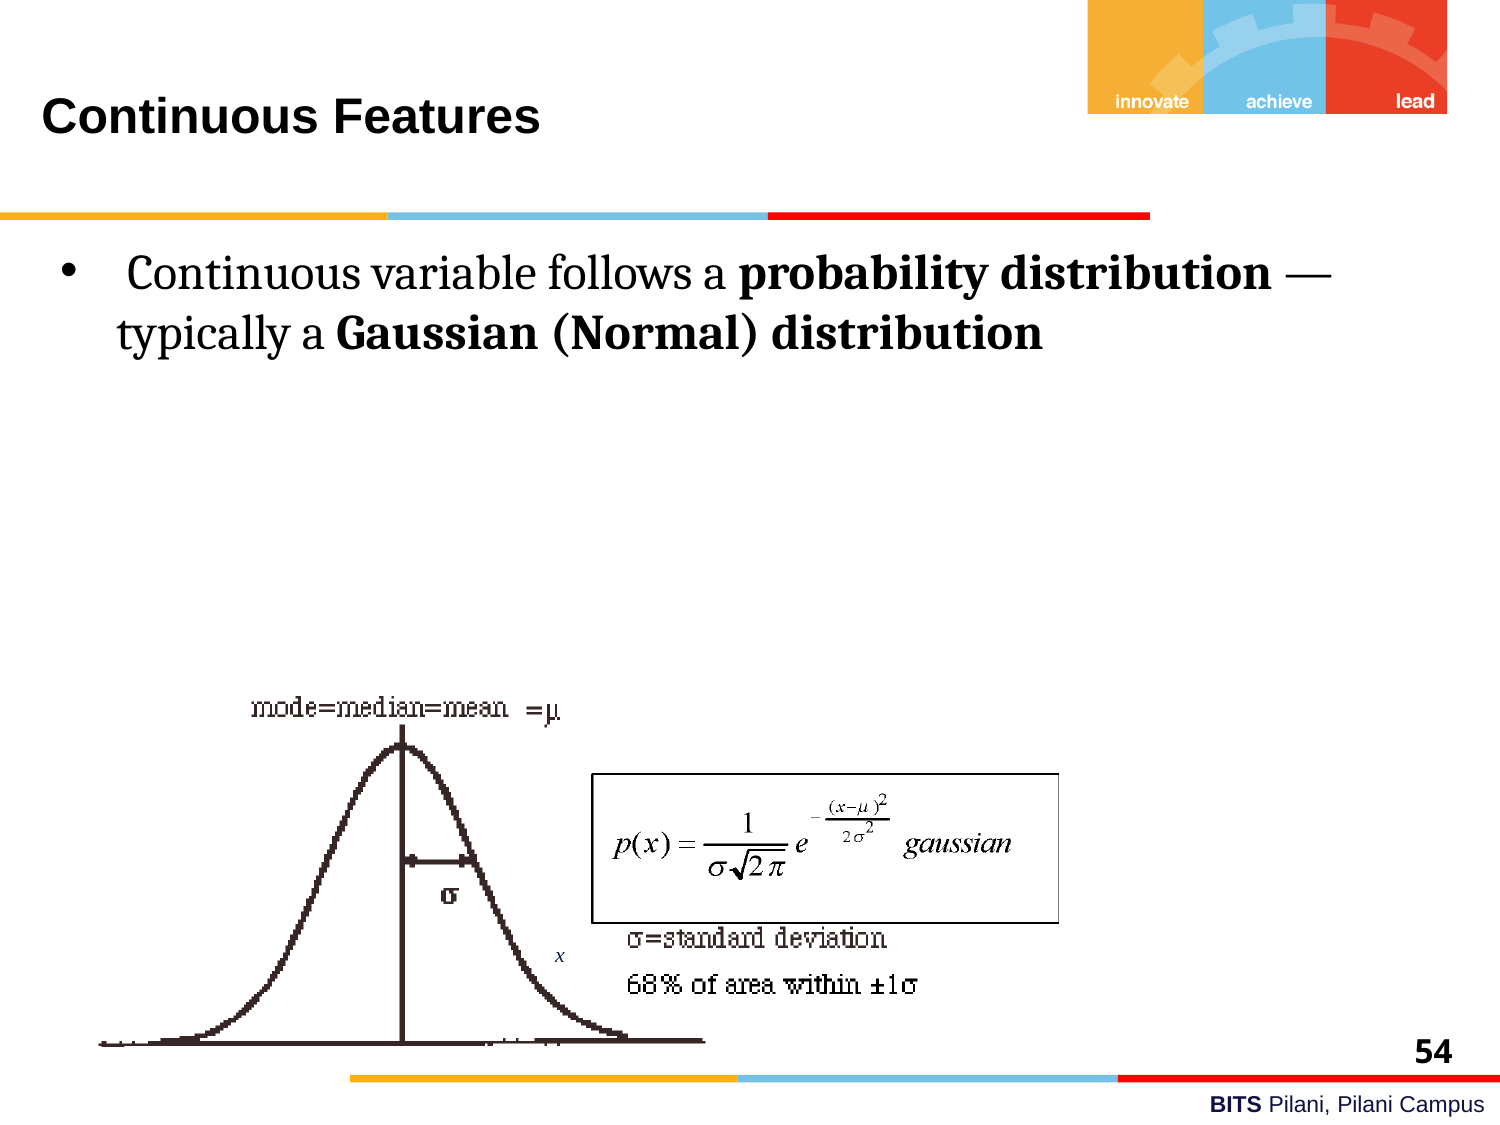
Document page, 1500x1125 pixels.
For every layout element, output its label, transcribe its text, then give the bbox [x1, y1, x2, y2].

picture [88, 672, 1059, 1047]
list Continuous variable follows a probability distribution — typically a Gaussian (Normal) distribution [26, 232, 1477, 975]
picture [1087, 0, 1448, 114]
title Continuous Features [26, 43, 1394, 184]
slide_number 54 [1399, 1023, 1500, 1072]
